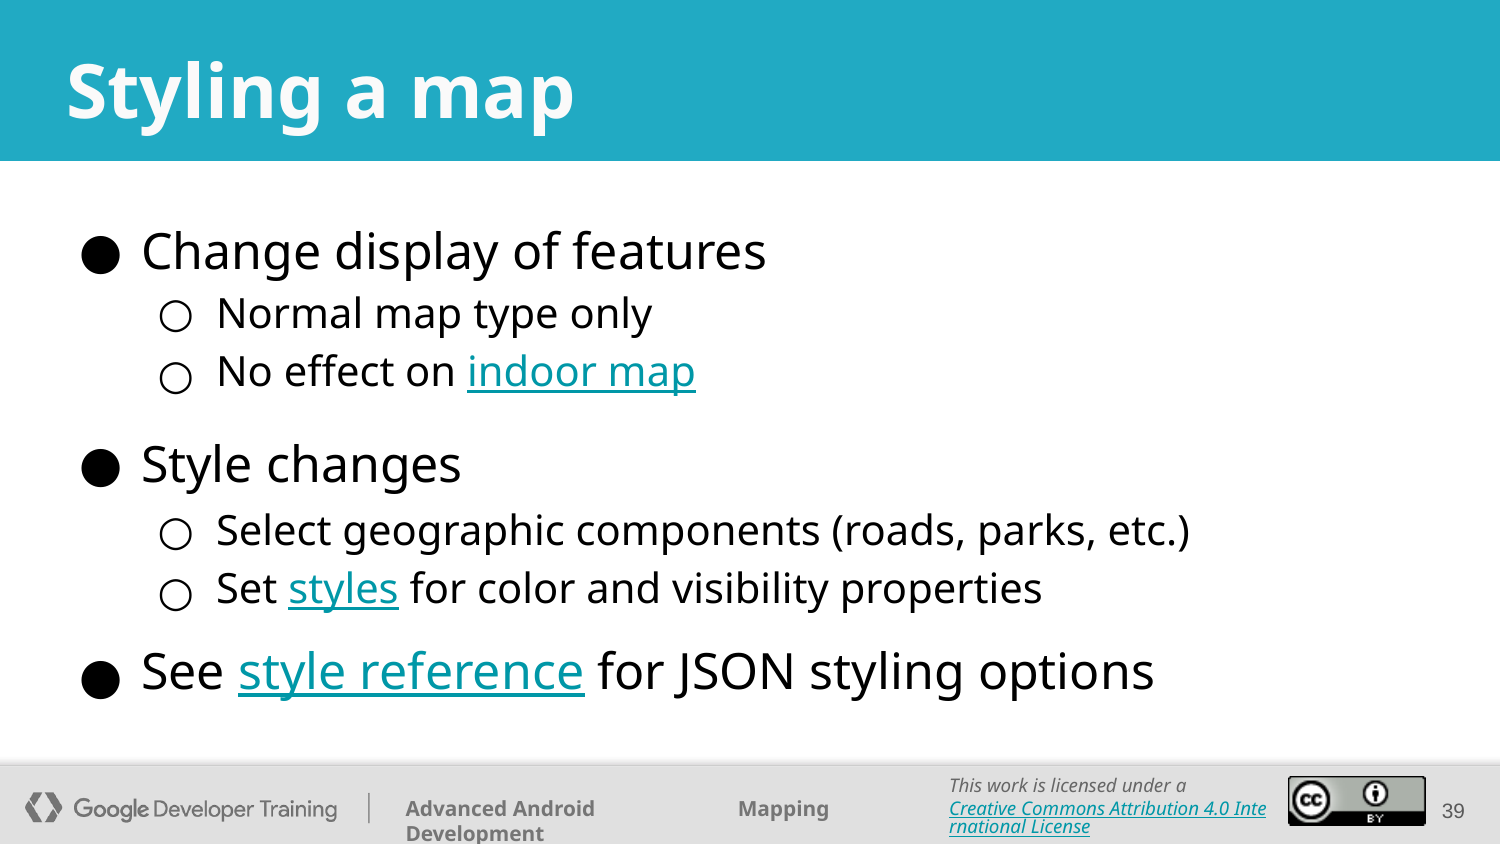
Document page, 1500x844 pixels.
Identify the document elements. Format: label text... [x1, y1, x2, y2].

slide_number 39 [1389, 777, 1480, 842]
title Styling a map [51, 28, 1449, 122]
list Change display of features Normal map type only No effect on indoor map Style changes Select geographic components (roads, parks, etc.) Set styles for color and visibility properties See style reference for JSON styling options [51, 195, 1449, 737]
picture [0, 161, 1500, 844]
